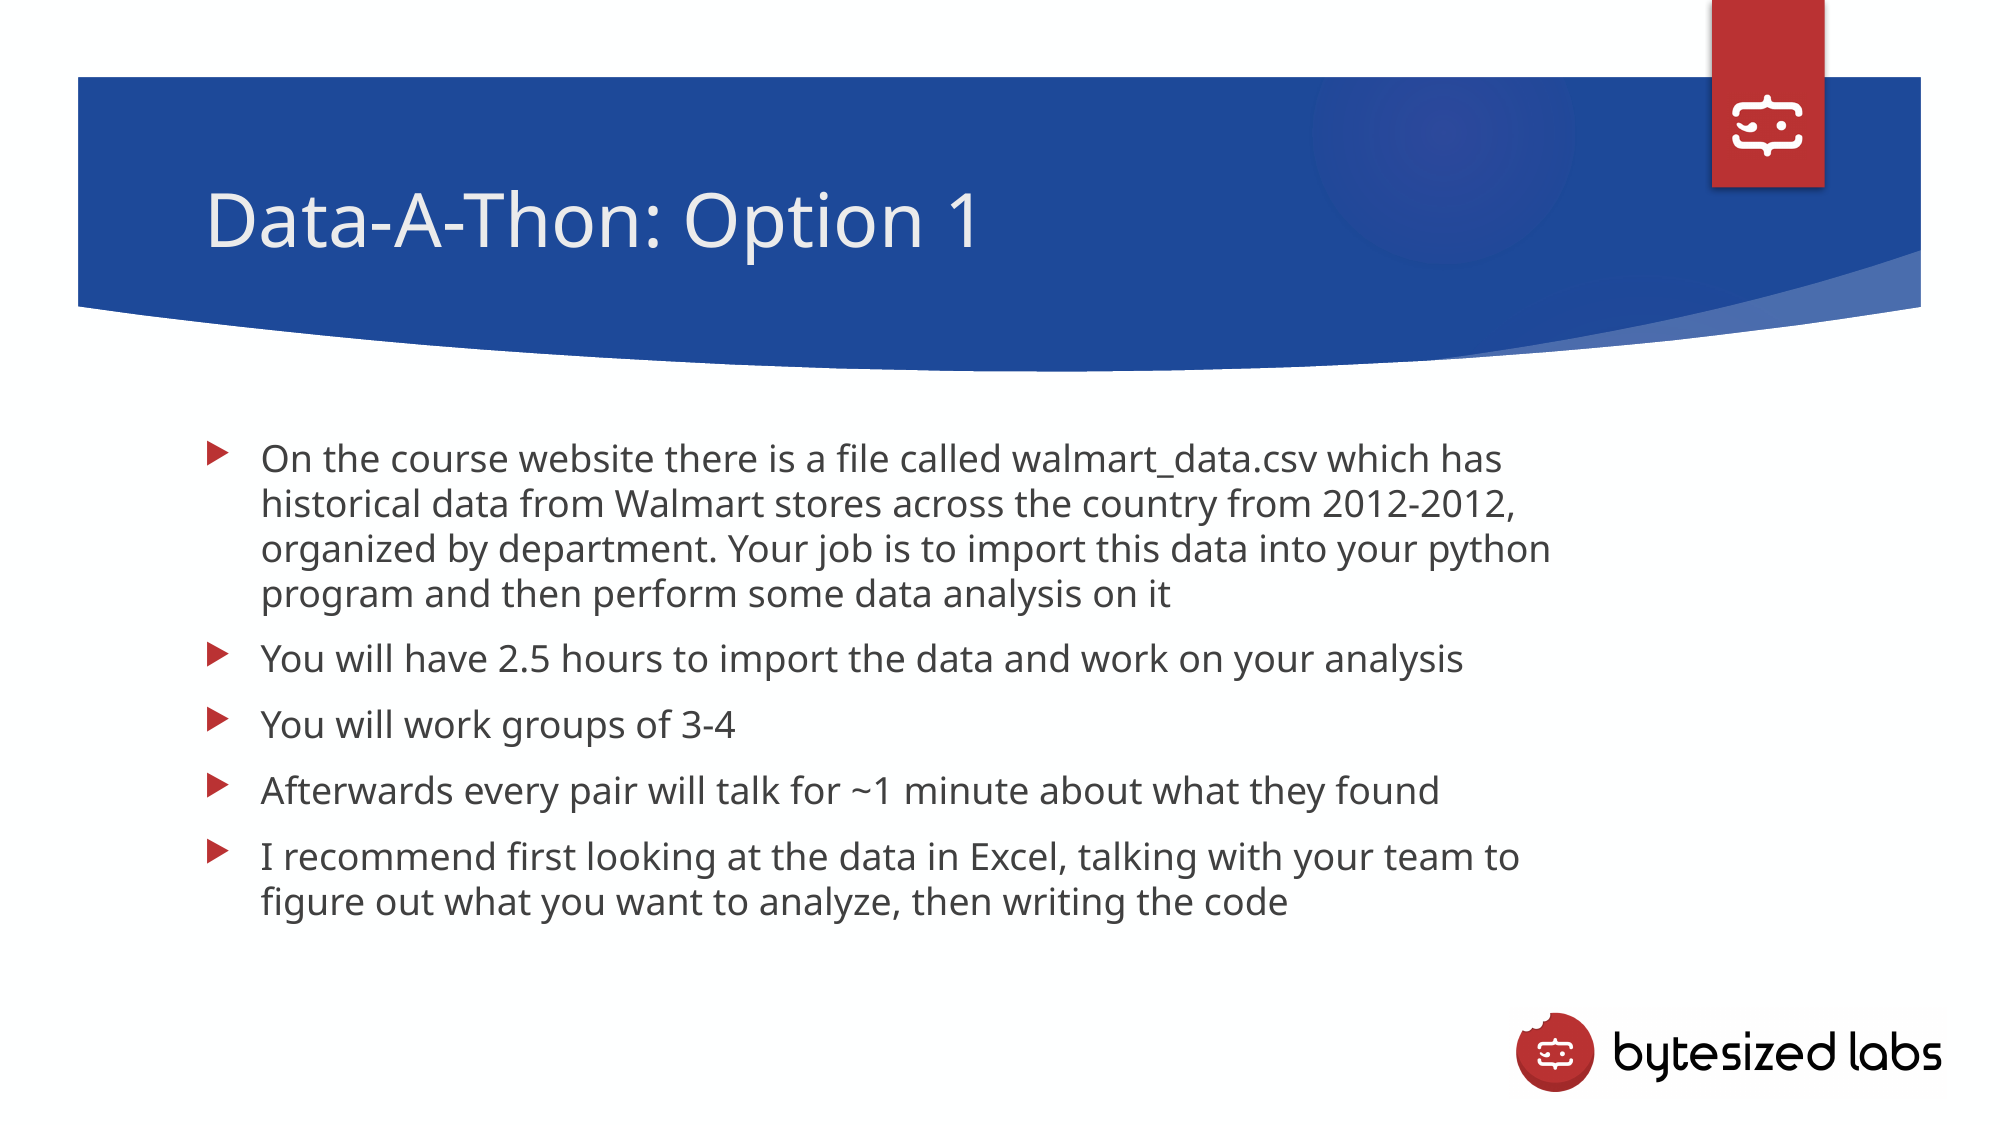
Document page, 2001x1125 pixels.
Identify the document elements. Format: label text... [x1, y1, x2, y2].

picture [1727, 92, 1807, 160]
title Data-A-Thon: Option 1 [189, 159, 1627, 276]
picture [1509, 1007, 1947, 1099]
list On the course website there is a file called walmart_data.csv which has historical data from Walmart stores across the country from 2012-2012, organized by department. Your job is to import this data into your python program and then perform some data analysis on it You will have 2.5 hours to import the data and work on your analysis You will work groups of 3-4 Afterwards every pair will talk for ~1 minute about what they found I recommend first looking at the data in Excel, talking with your team to figure out what you want to analyze, then writing the code [189, 427, 1638, 988]
